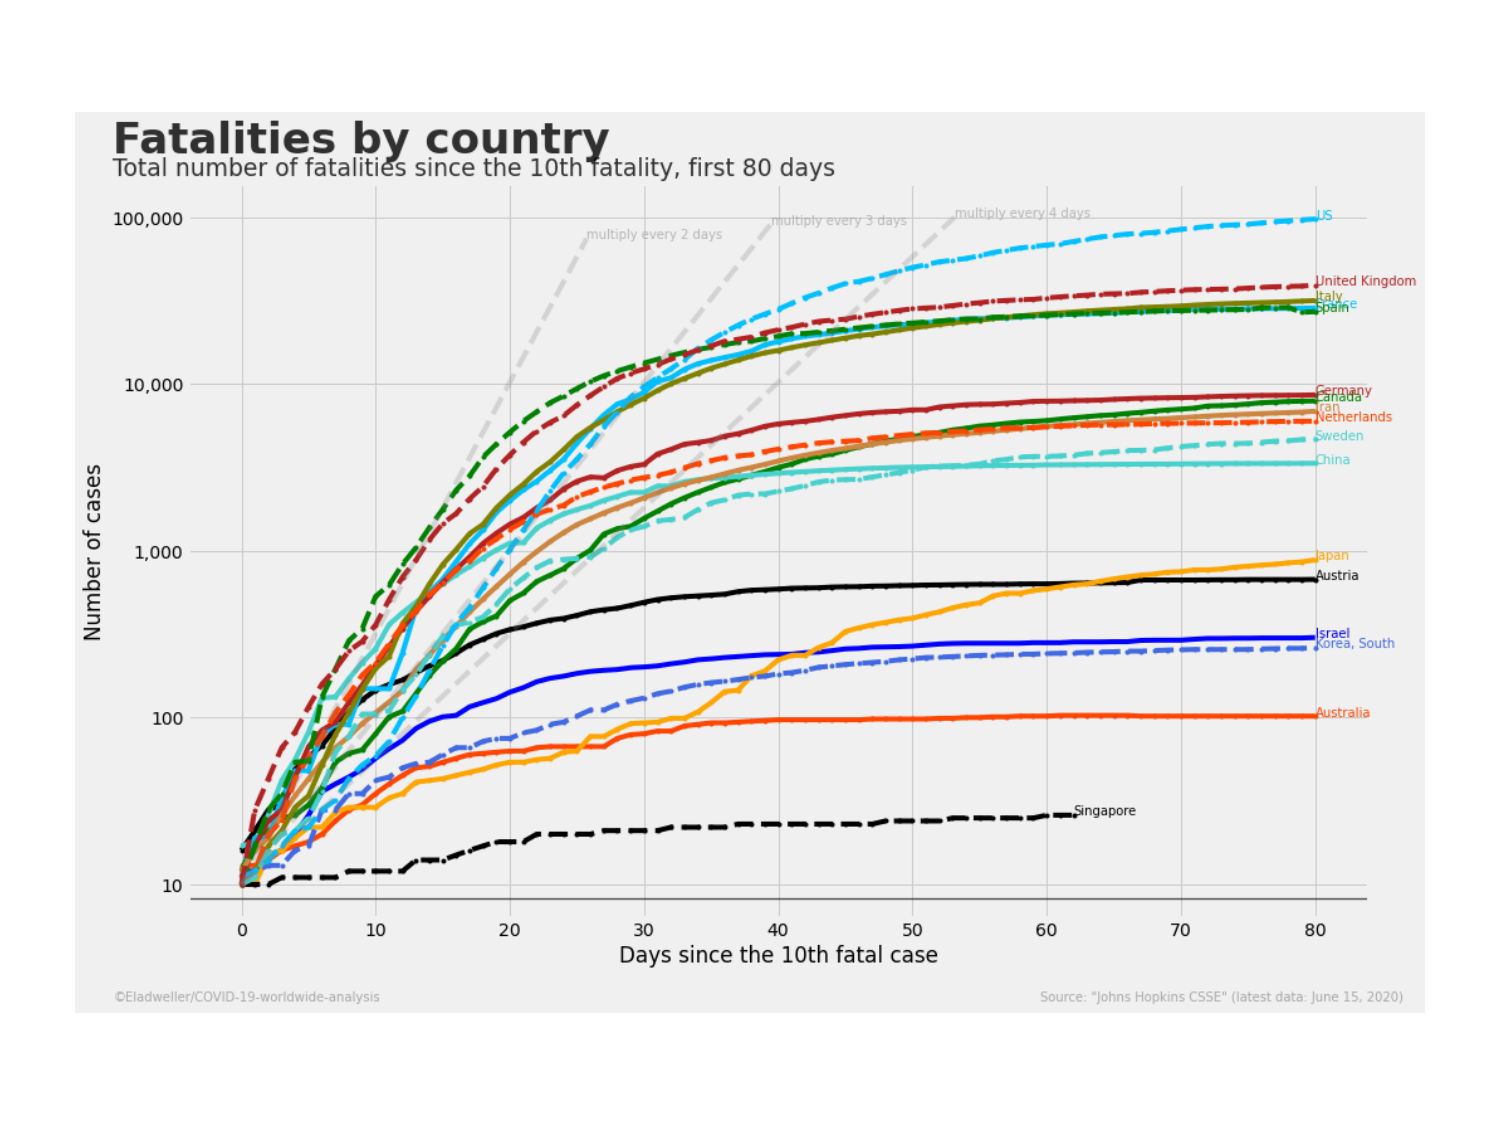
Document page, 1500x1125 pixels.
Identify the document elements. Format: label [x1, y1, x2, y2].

picture [74, 112, 1426, 1013]
